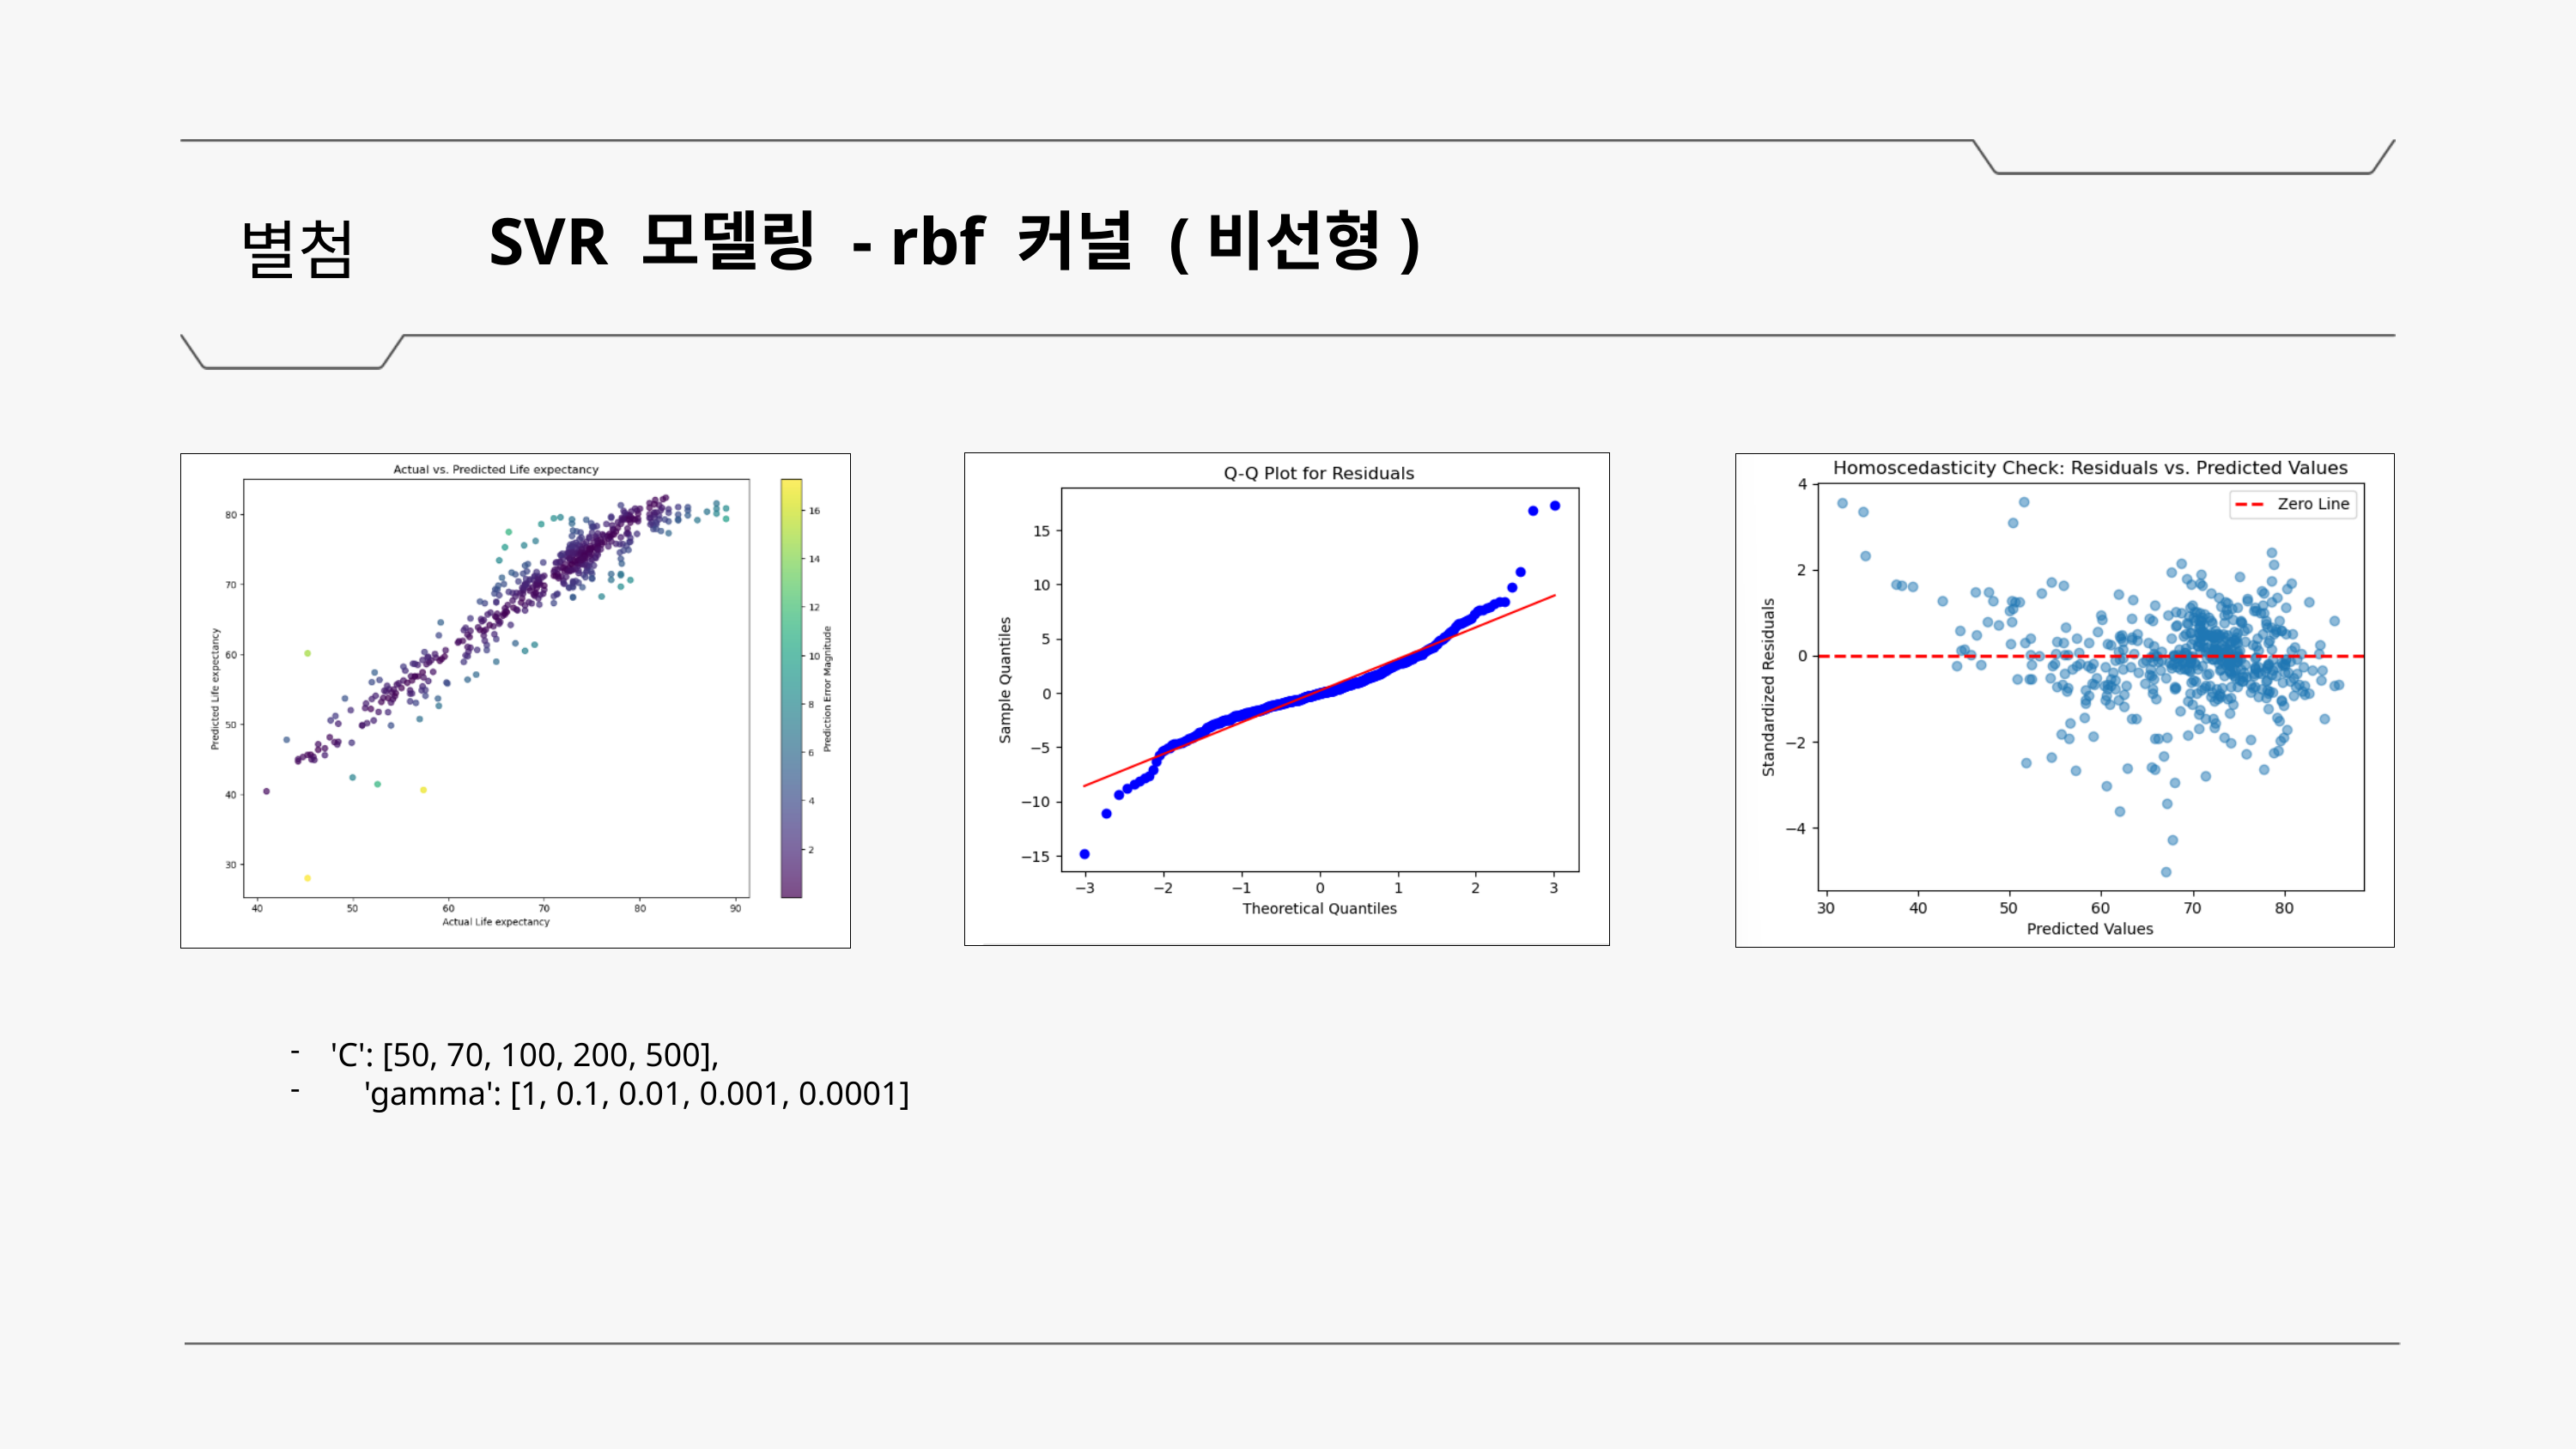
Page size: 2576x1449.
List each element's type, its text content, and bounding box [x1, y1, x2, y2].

picture [1735, 453, 2396, 948]
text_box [185, 1342, 2401, 1345]
text_box 별첨 [194, 203, 403, 294]
picture [964, 452, 1610, 946]
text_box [180, 334, 2396, 370]
text_box SVR 모델링 - rbf 커널 (비선형) [476, 194, 2503, 285]
picture [180, 452, 851, 949]
text_box 'C': [50, 70, 100, 200, 500], 'gamma': [1, 0.1, 0.01, 0.001, 0.0001] [277, 1028, 1567, 1119]
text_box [180, 139, 2396, 175]
